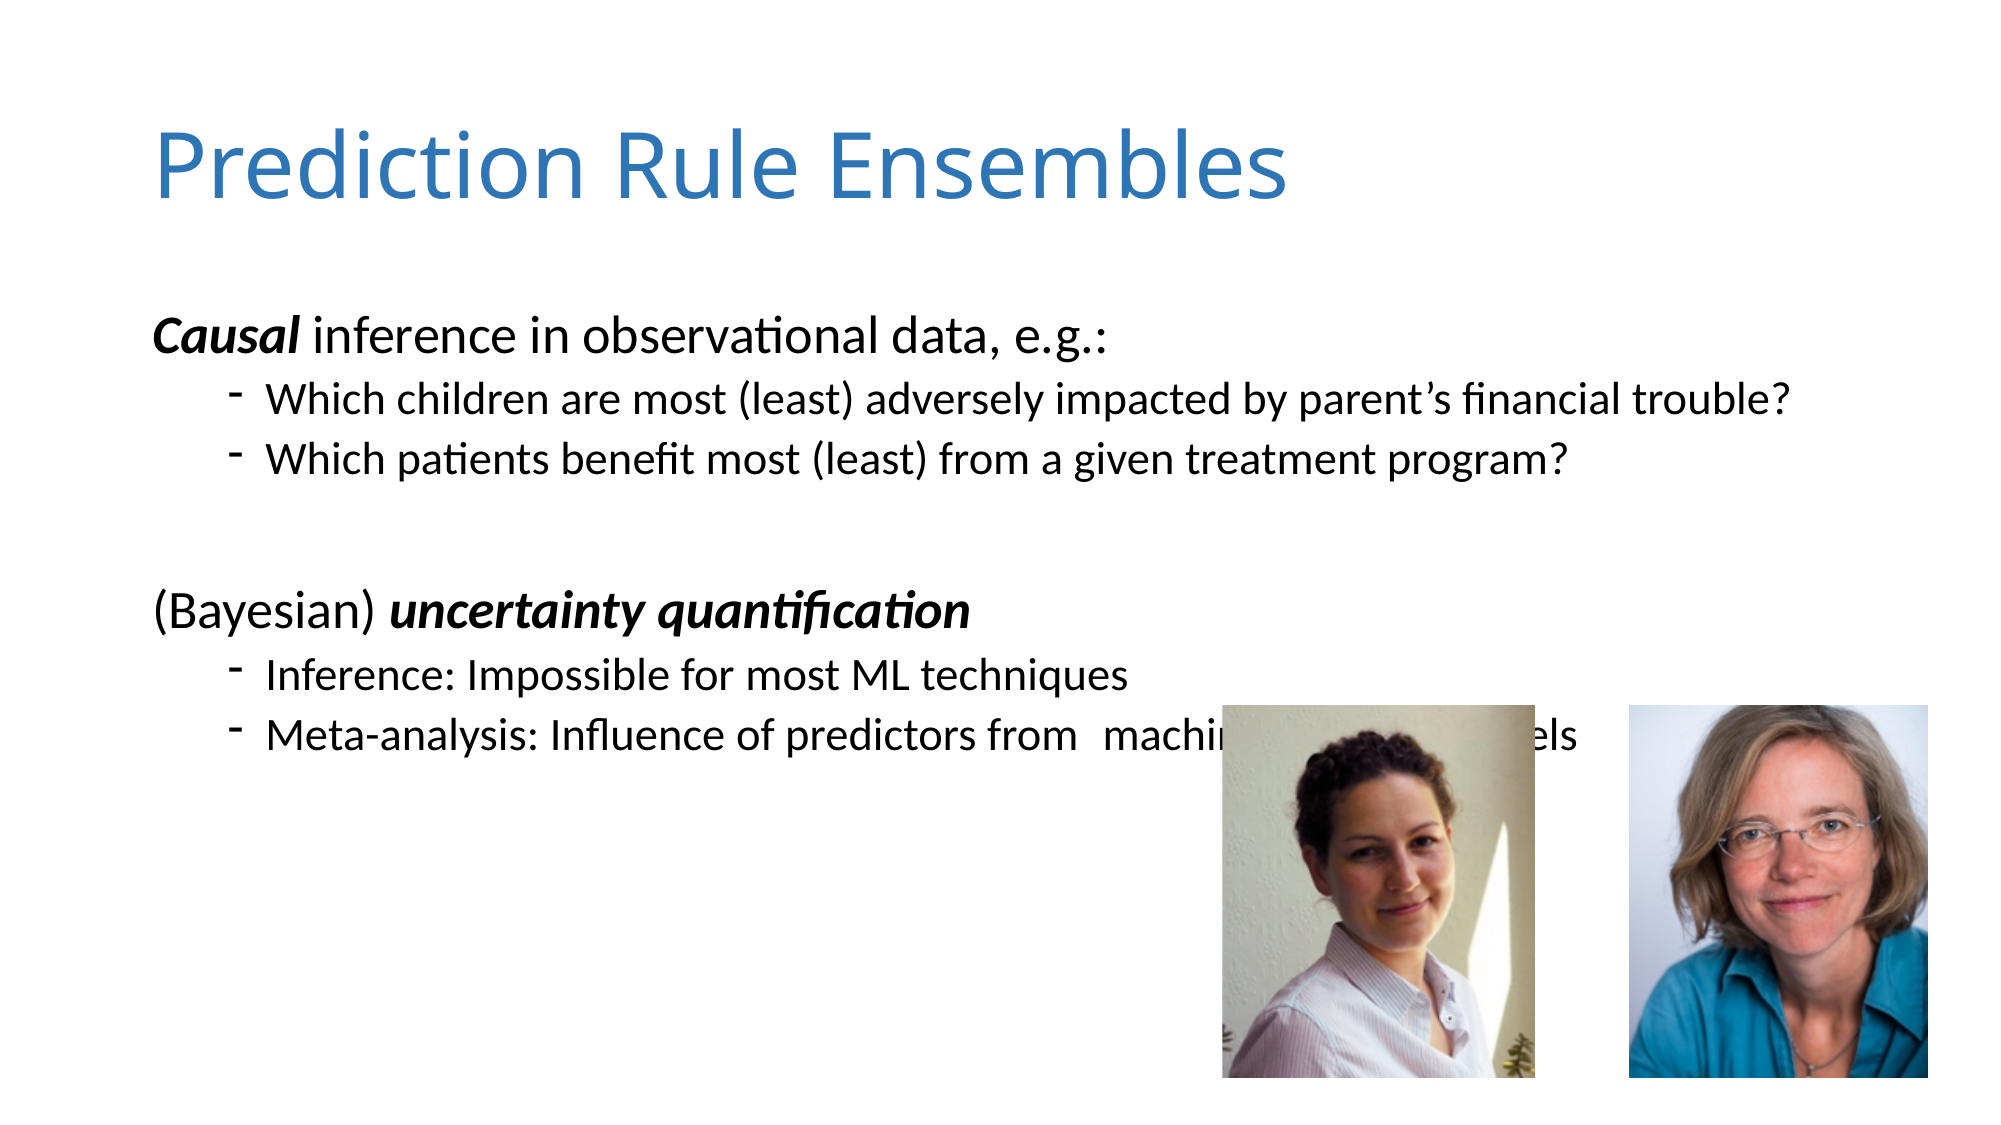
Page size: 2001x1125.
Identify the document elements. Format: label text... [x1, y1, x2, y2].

picture [1896, 1070, 1903, 1078]
title Prediction Rule Ensembles [137, 59, 1863, 278]
picture [1881, 1051, 1887, 1064]
picture [1924, 1028, 1928, 1038]
list Causal inference in observational data, e.g.: Which children are most (least) adversely impacted by parent’s financial trouble? Which patients benefit most (least) from a given treatment program? (Bayesian) uncertainty quantification Inference: Impossible for most ML techniques Meta-analysis: Influence of predictors from machine learning models -> VIDI application 2023 -> NWO Open Competition (XS and M) [137, 299, 1863, 1014]
picture [1222, 705, 1535, 1078]
picture [1629, 705, 1928, 1078]
